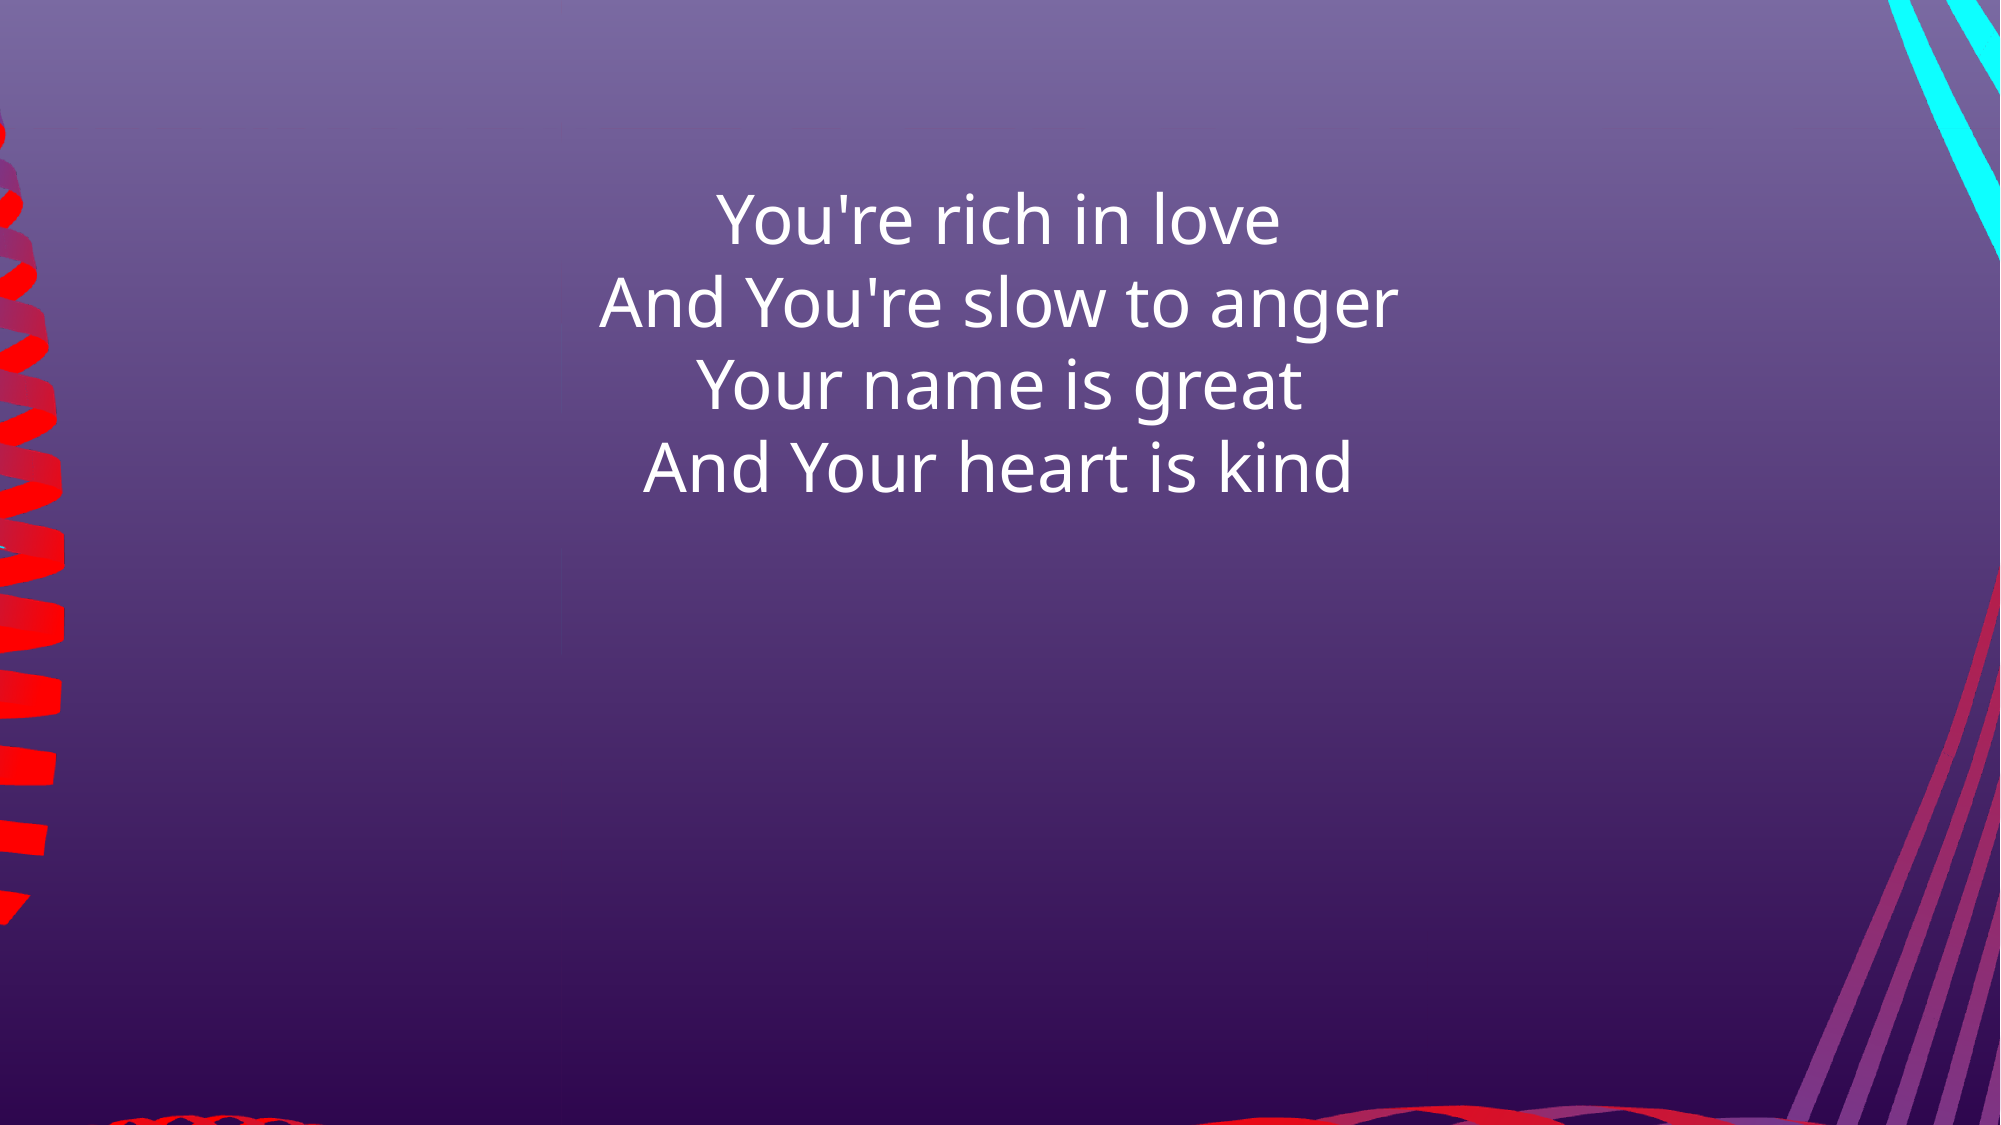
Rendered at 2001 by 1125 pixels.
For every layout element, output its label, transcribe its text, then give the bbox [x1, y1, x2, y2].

picture [0, 0, 2001, 1125]
text_box You're rich in love And You're slow to anger Your name is great And Your heart is kind [99, 168, 1900, 596]
